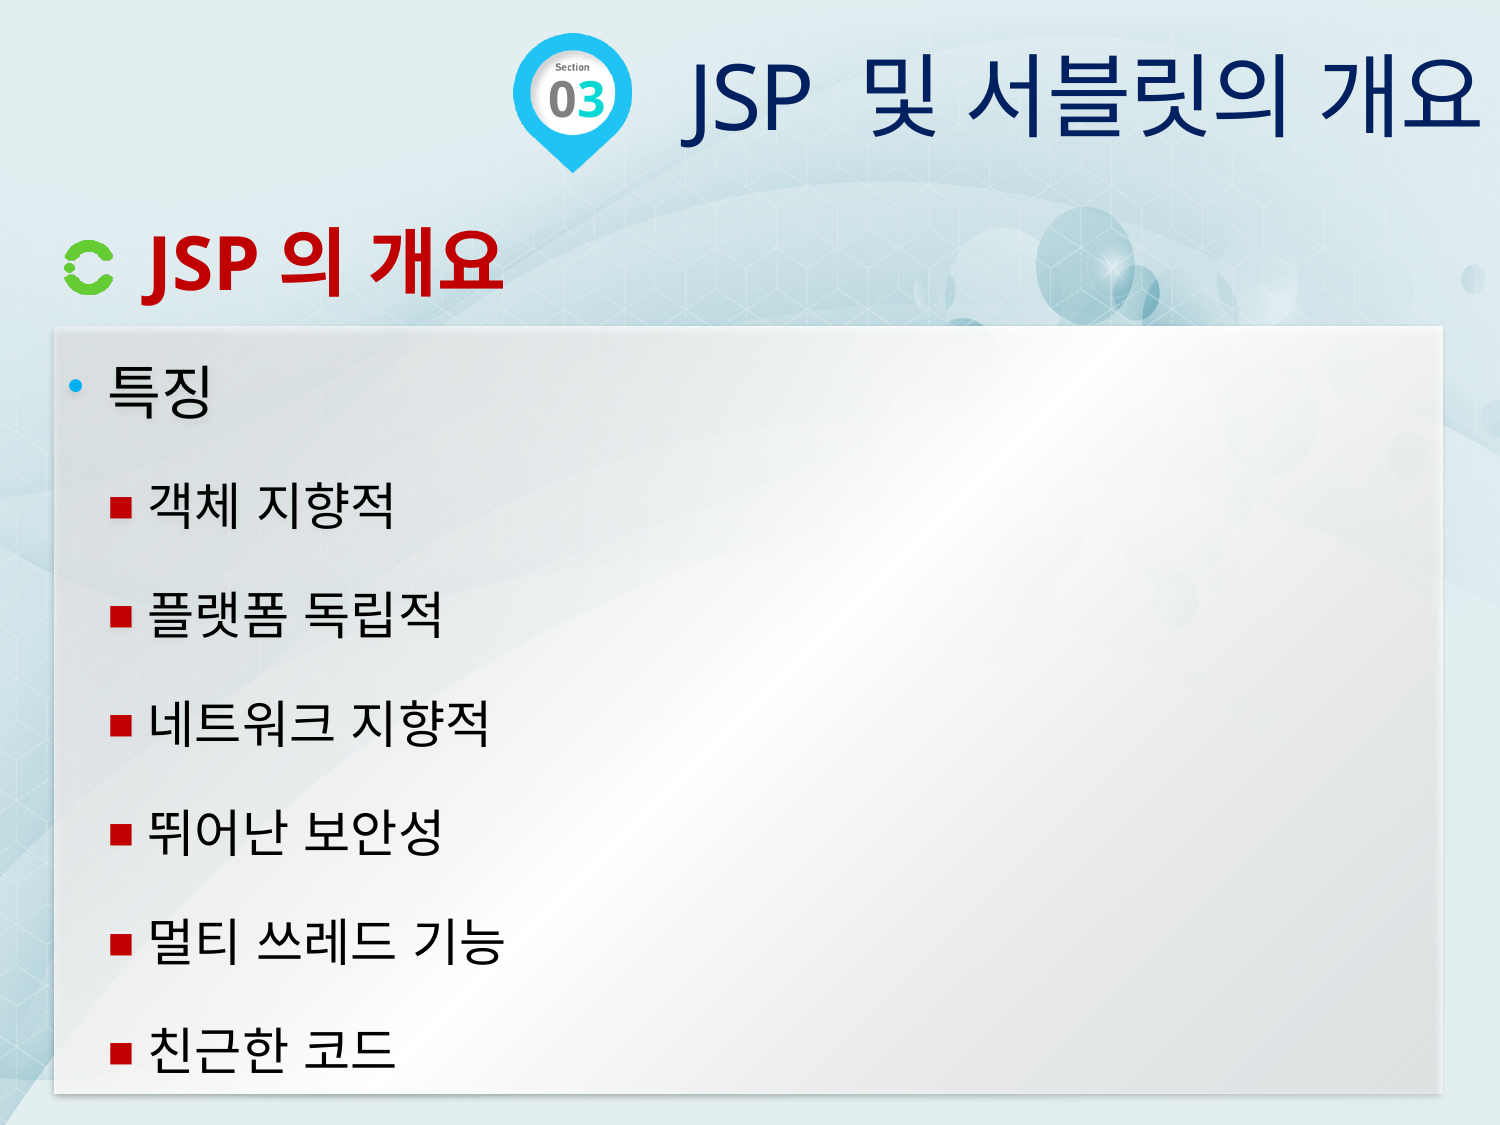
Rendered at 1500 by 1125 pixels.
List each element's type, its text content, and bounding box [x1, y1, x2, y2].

list 특징 객체 지향적 플랫폼 독립적 네트워크 지향적 뛰어난 보안성 멀티 쓰레드 기능 친근한 코드 [54, 326, 1443, 1094]
title JSP 및 서블릿의 개요 [0, 0, 1500, 188]
text_box JSP의 개요 [132, 208, 522, 313]
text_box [513, 33, 633, 173]
picture [64, 240, 113, 295]
